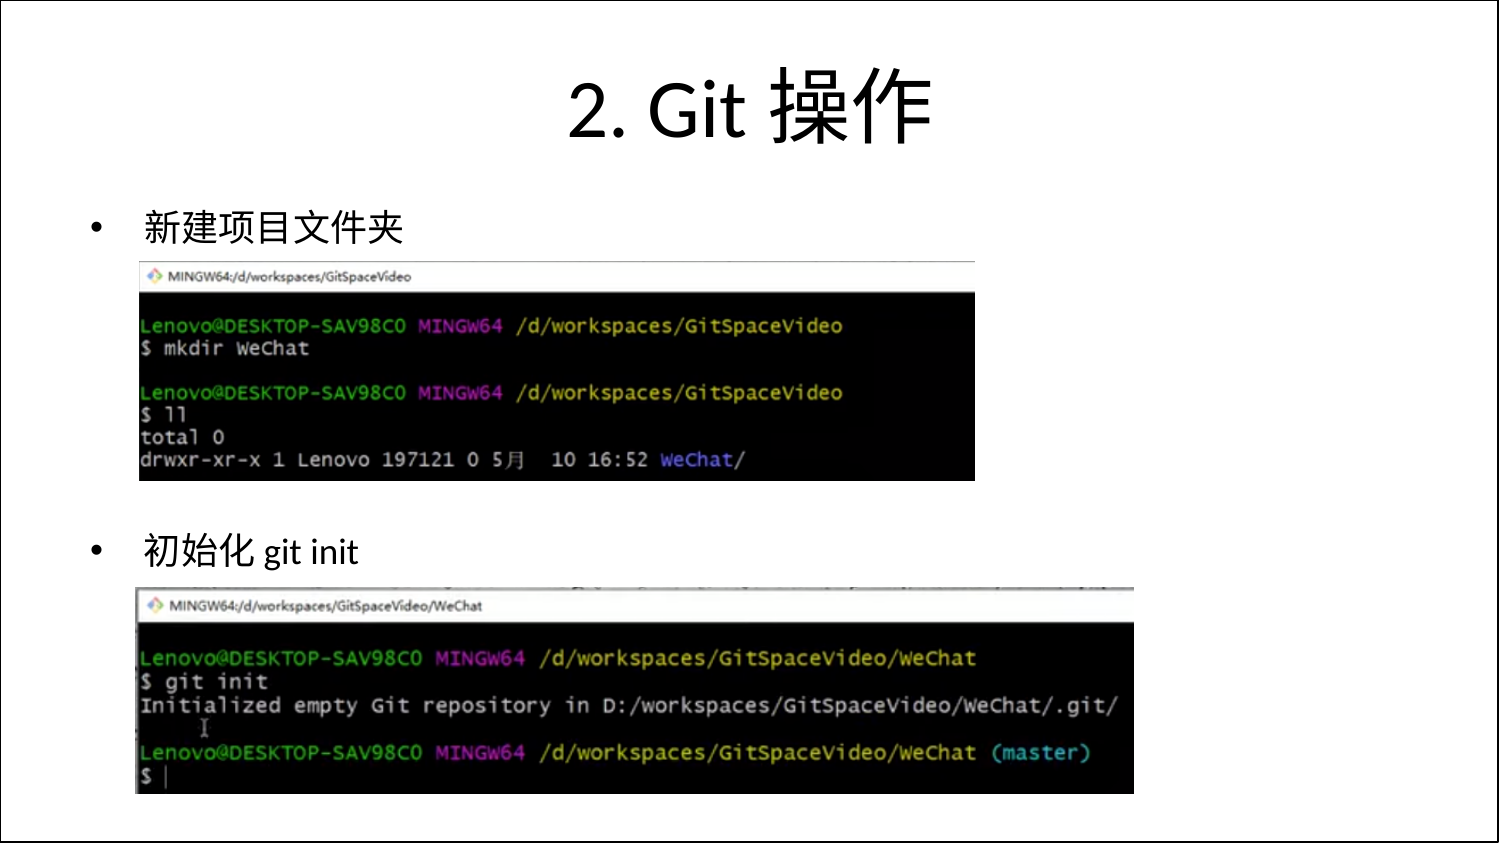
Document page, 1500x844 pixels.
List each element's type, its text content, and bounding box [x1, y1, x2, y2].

list 新建项目文件夹 [75, 196, 1425, 257]
picture [139, 261, 975, 481]
picture [135, 586, 1134, 795]
text_box 初始化git init [74, 520, 1425, 580]
title 2. Git操作 [75, 33, 1425, 175]
